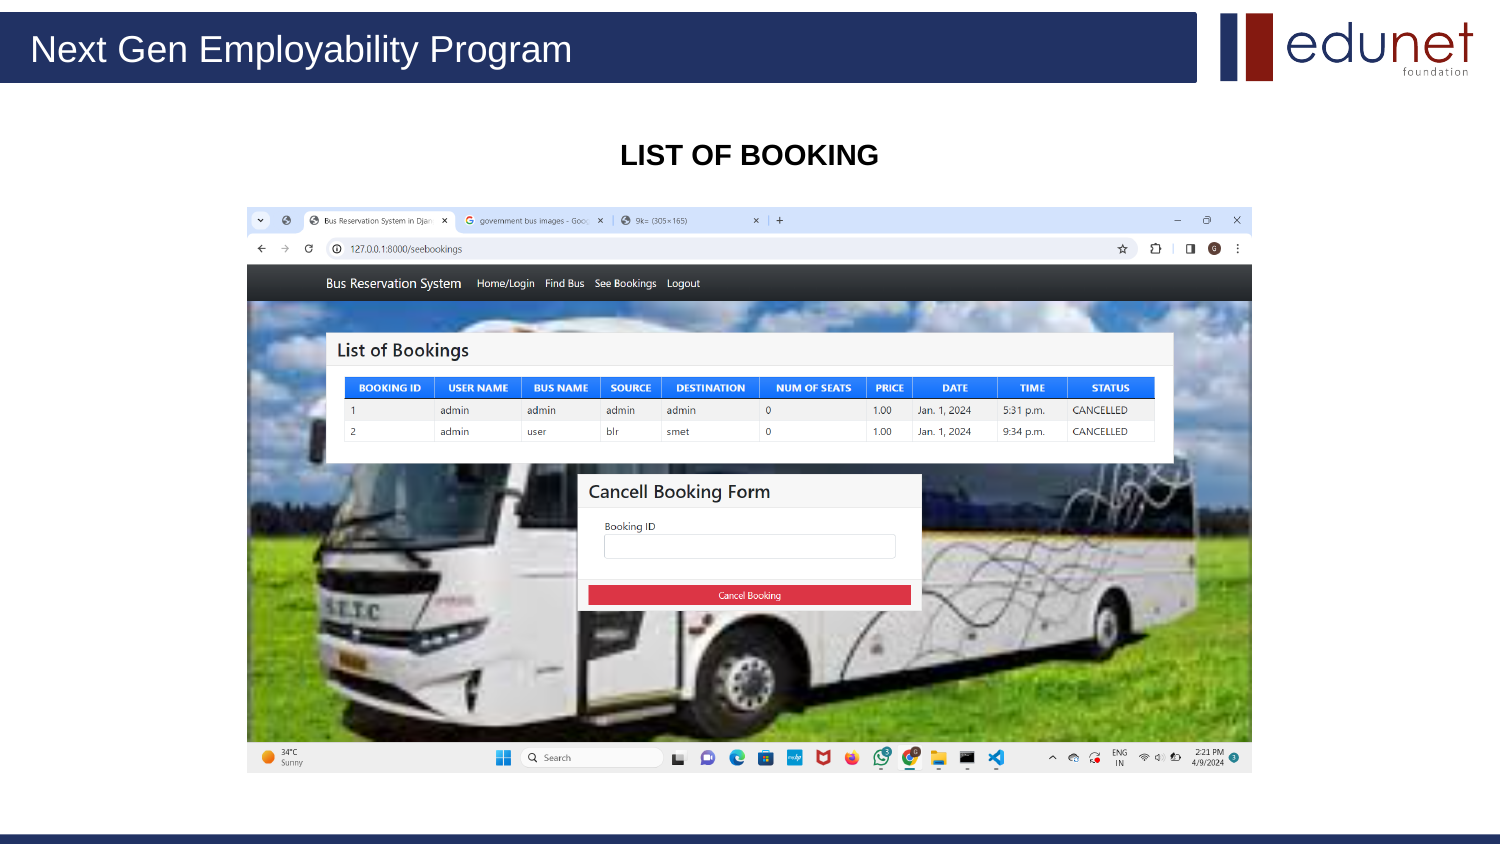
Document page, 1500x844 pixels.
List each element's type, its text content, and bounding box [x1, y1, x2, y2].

picture [1279, 14, 1482, 83]
title LIST OF BOOKING [103, 98, 1397, 208]
picture [247, 207, 1253, 773]
